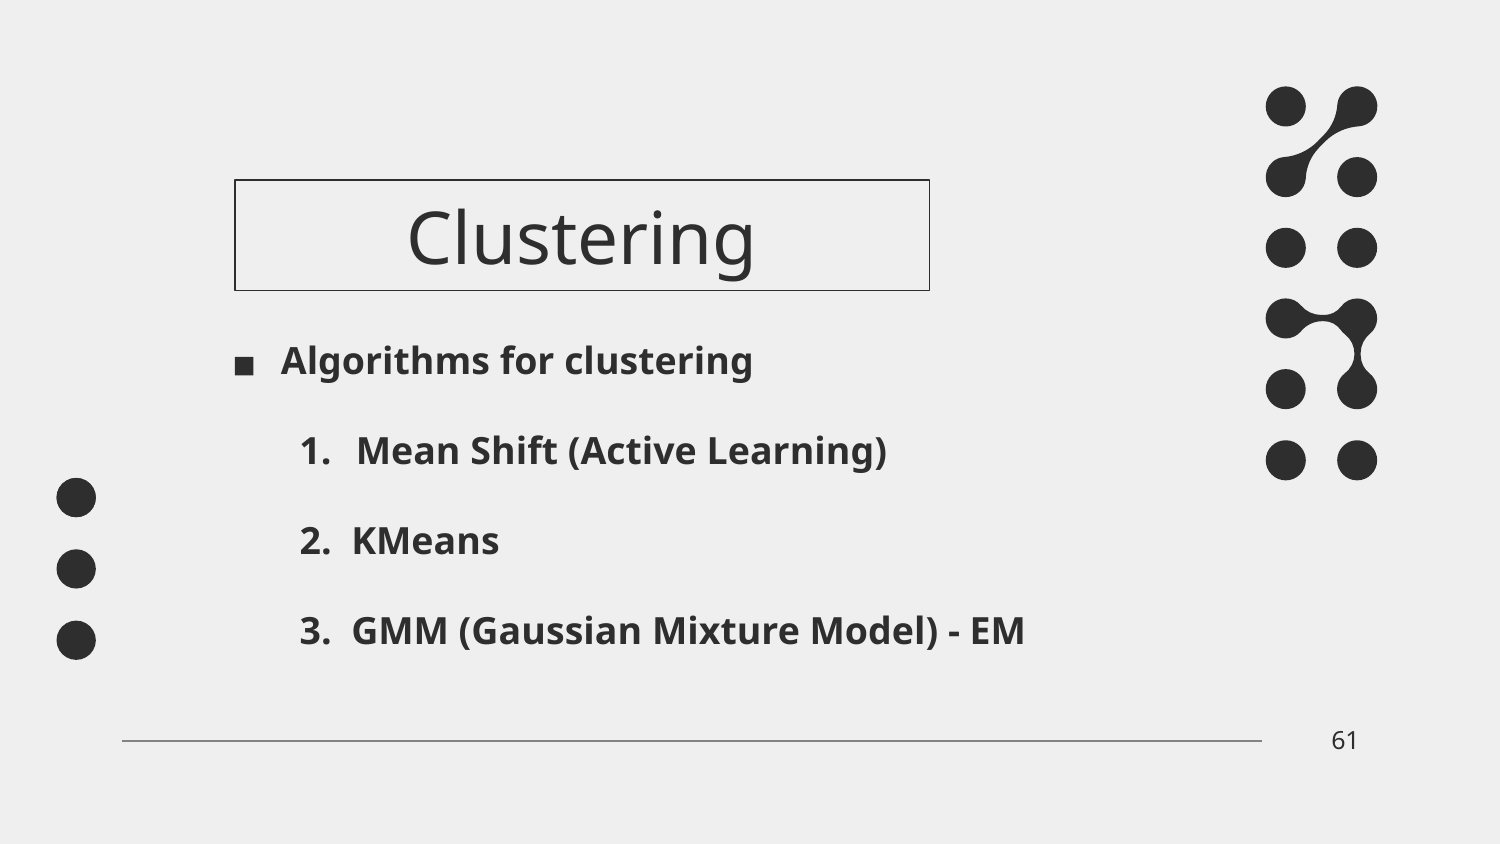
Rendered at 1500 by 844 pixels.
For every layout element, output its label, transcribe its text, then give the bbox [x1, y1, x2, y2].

text_box [234, 356, 254, 376]
subtitle Algorithms for clustering Mean Shift (Active Learning) 2. KMeans 3. GMM (Gaussian Mixture Model) - EM [265, 311, 1160, 679]
slide_number 61 [1312, 725, 1379, 758]
title Clustering [234, 179, 930, 291]
